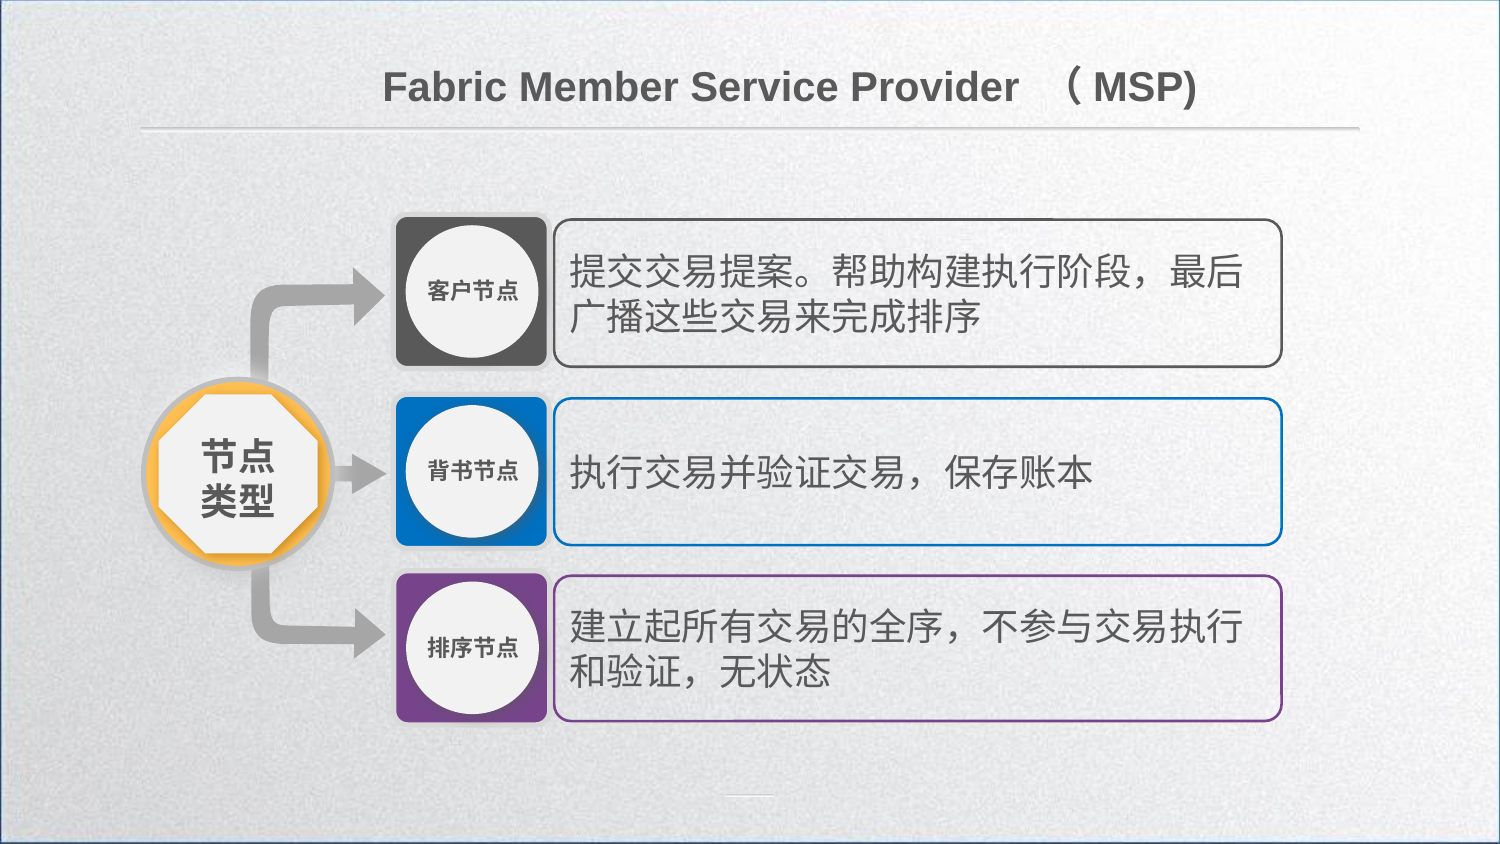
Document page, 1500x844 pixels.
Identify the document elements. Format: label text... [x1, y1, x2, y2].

picture [0, 0, 1500, 844]
text_box 建立起所有交易的全序，不参与交易执行和验证，无状态 [555, 575, 1282, 722]
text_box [158, 414, 300, 532]
text_box 执行交易并验证交易，保存账本 [554, 398, 1282, 546]
text_box Fabric Member Service Provider （MSP) [348, 54, 1232, 116]
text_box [393, 570, 550, 726]
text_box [107, 343, 369, 605]
text_box 提交交易提案。帮助构建执行阶段，最后广播这些交易来完成排序 [554, 219, 1282, 367]
text_box [250, 267, 385, 341]
text_box [373, 465, 387, 482]
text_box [393, 394, 550, 549]
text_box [392, 214, 550, 369]
text_box [251, 614, 386, 659]
